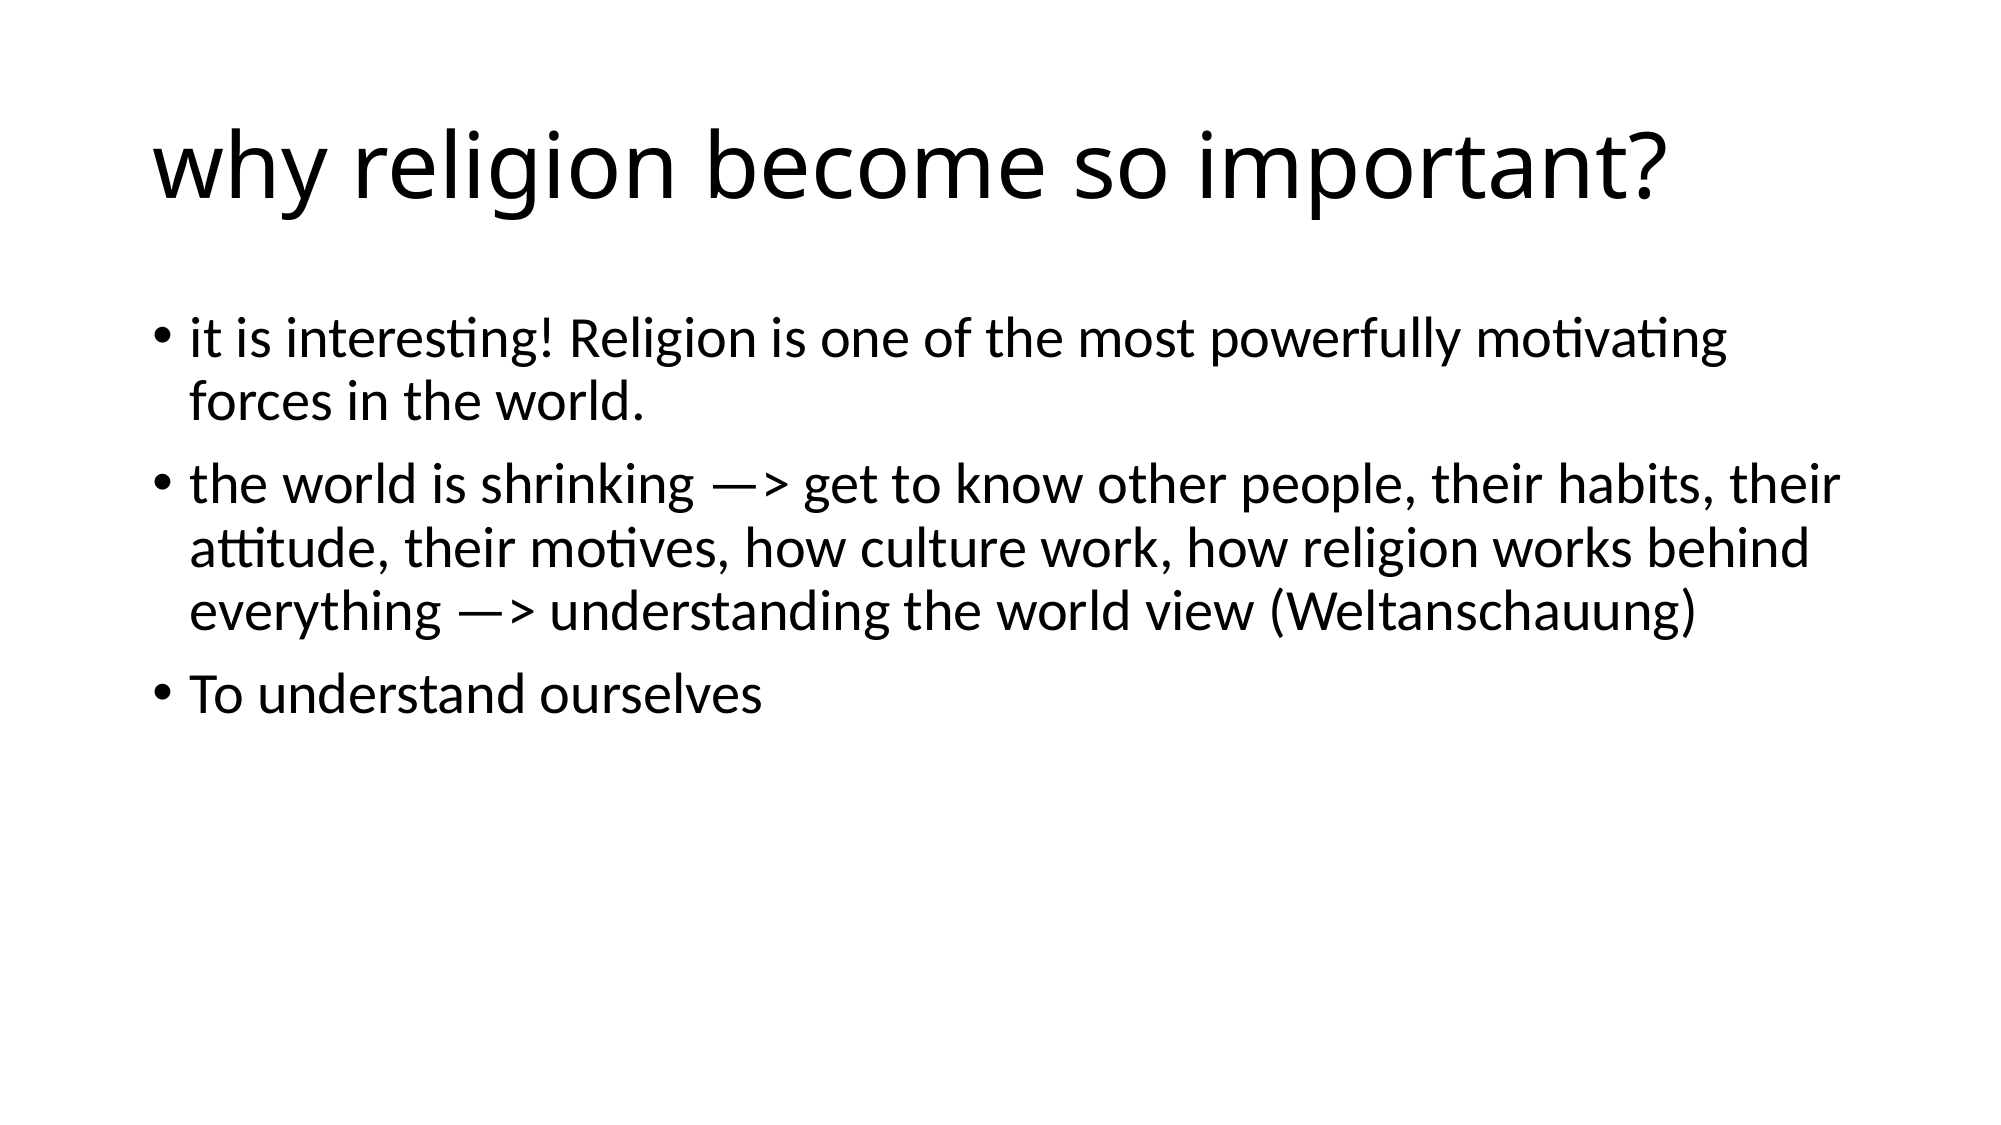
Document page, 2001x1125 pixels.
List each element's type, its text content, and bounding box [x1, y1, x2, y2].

list it is interesting! Religion is one of the most powerfully motivating forces in the world. the world is shrinking —> get to know other people, their habits, their attitude, their motives, how culture work, how religion works behind everything —> understanding the world view (Weltanschauung) To understand ourselves [137, 299, 1863, 1014]
title why religion become so important? [137, 59, 1863, 278]
